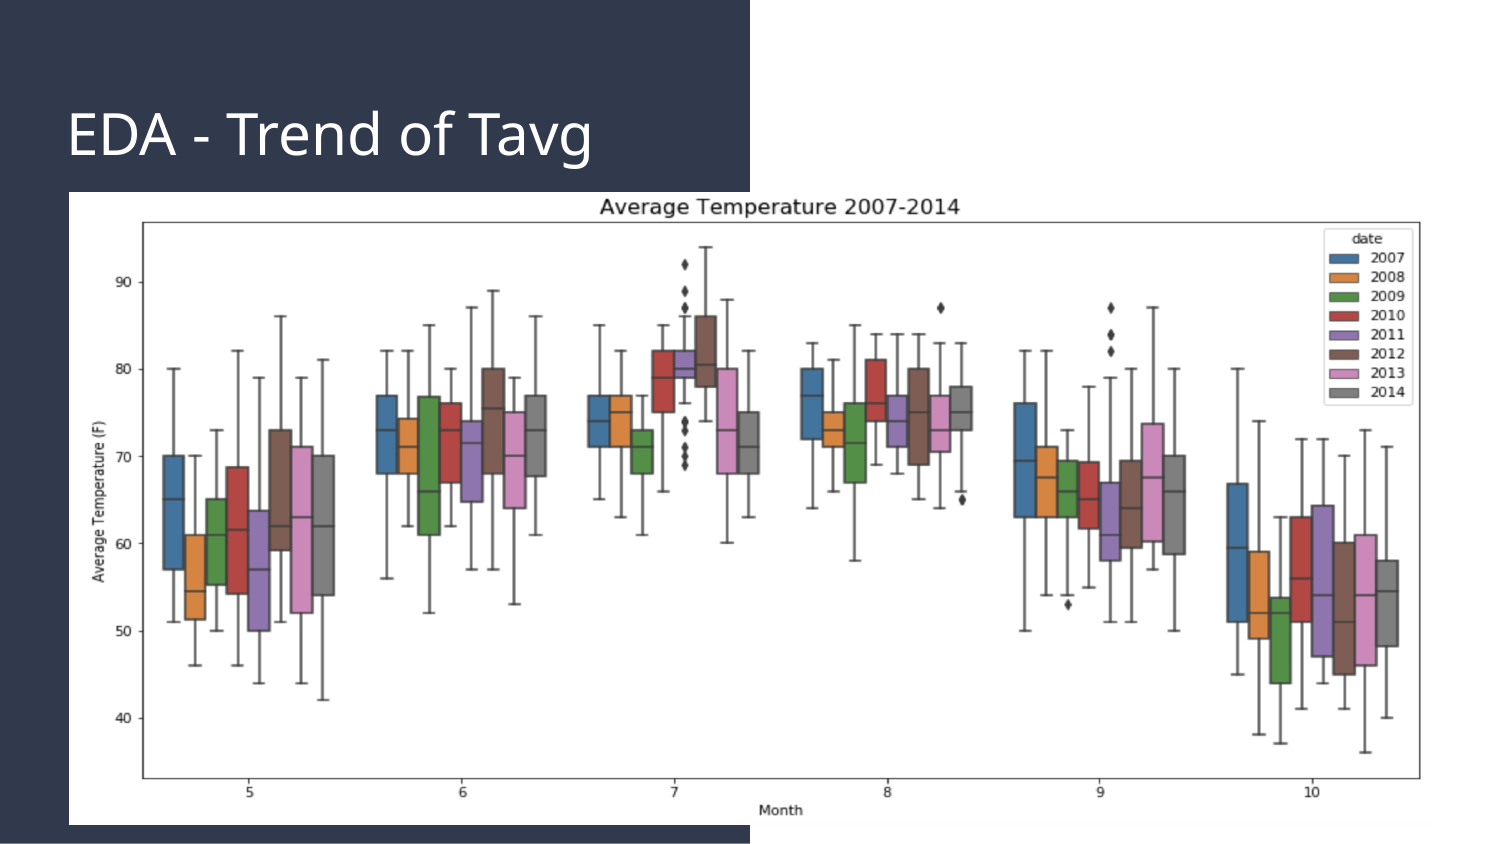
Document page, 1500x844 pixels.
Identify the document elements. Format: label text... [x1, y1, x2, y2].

picture [68, 192, 1436, 825]
title EDA - Trend of Tavg [51, 82, 736, 419]
